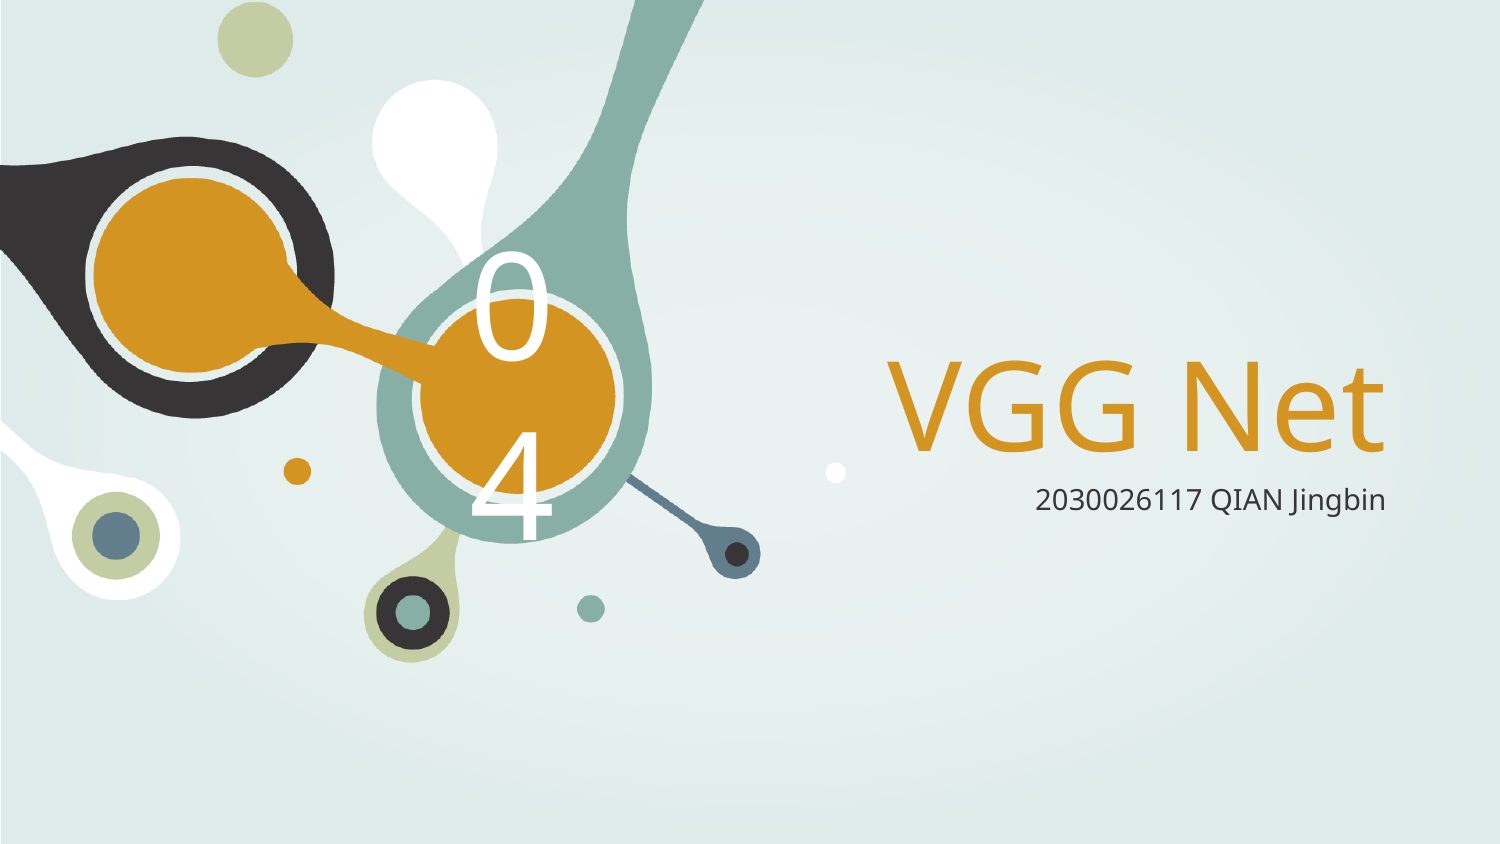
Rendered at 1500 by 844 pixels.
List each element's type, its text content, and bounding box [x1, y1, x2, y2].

subtitle 2030026117 QIAN Jingbin [922, 466, 1402, 561]
title VGG Net [657, 356, 1402, 492]
title 04 [425, 343, 599, 439]
picture [0, 0, 1500, 844]
